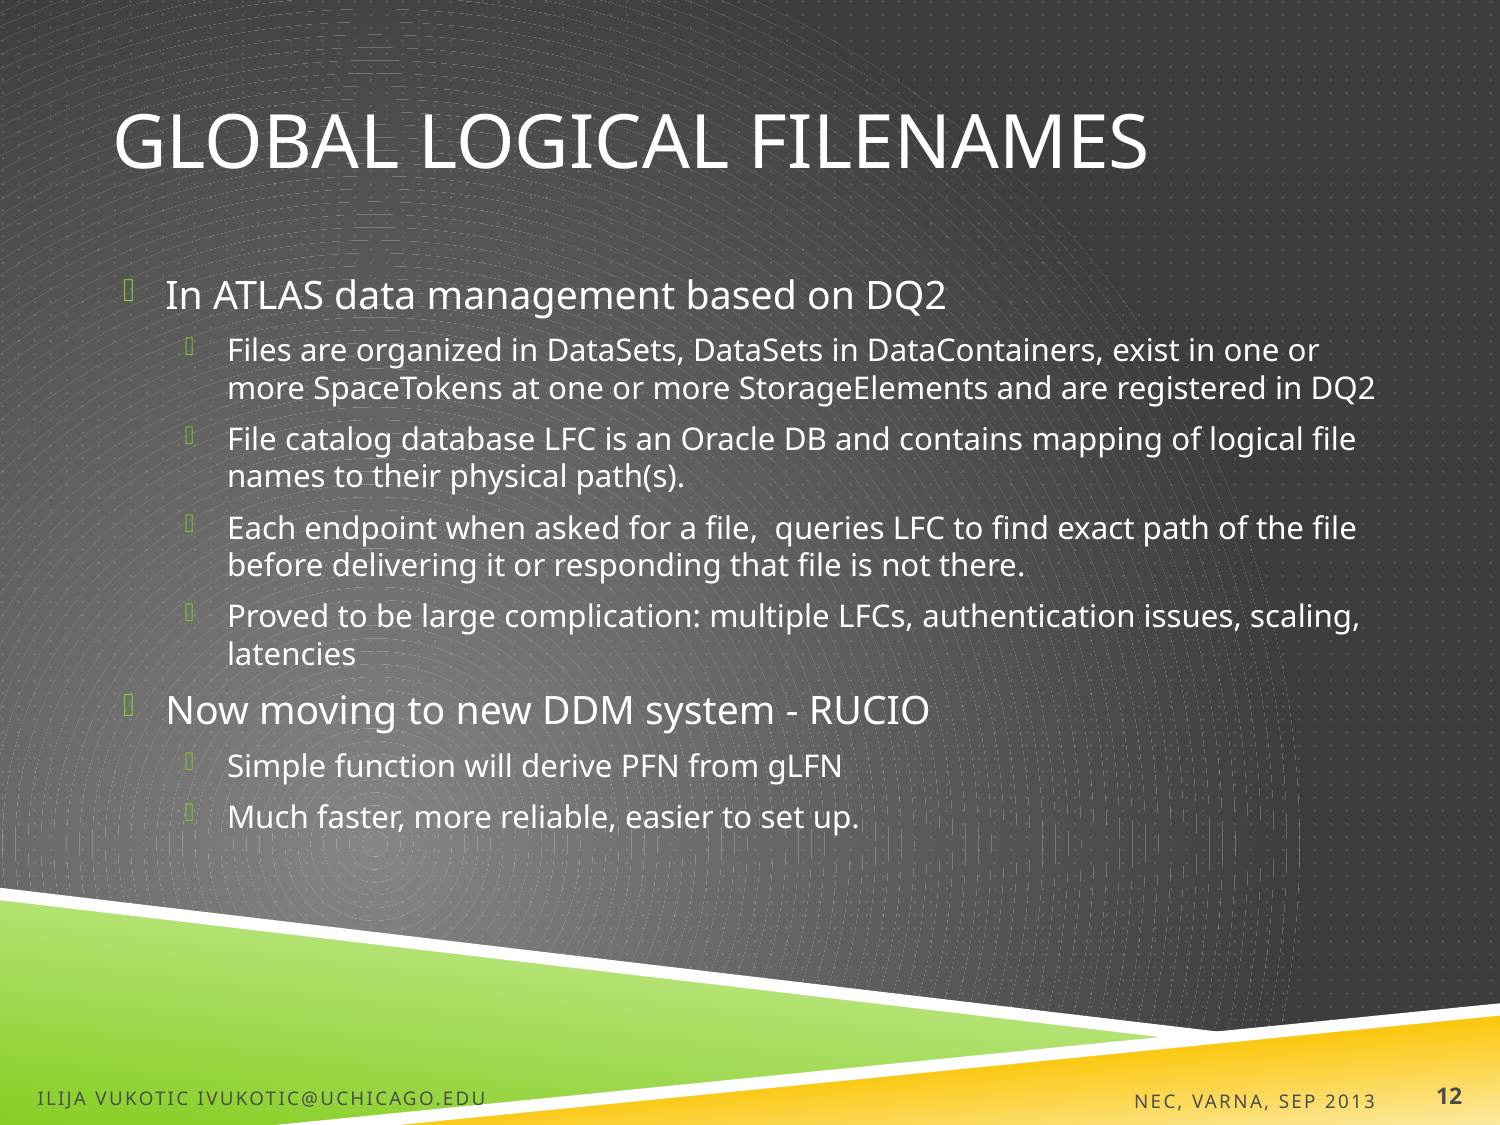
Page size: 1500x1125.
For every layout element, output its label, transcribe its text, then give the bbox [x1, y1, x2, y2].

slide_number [1050, 1052, 1375, 1113]
footer Ilija Vukotic ivukotic@uchicago.edu [37, 1052, 513, 1113]
title Global Logical Filenames [112, 45, 1388, 233]
list In ATLAS data management based on DQ2 Files are organized in DataSets, DataSets in DataContainers, exist in one or more SpaceTokens at one or more StorageElements and are registered in DQ2 File catalog database LFC is an Oracle DB and contains mapping of logical file names to their physical path(s). Each endpoint when asked for a file, queries LFC to find exact path of the file before delivering it or responding that file is not there. Proved to be large complication: multiple LFCs, authentication issues, scaling, latencies Now moving to new DDM system - RUCIO Simple function will derive PFN from gLFN Much faster, more reliable, easier to set up. [112, 262, 1388, 875]
slide_number 12 [1387, 1052, 1463, 1113]
